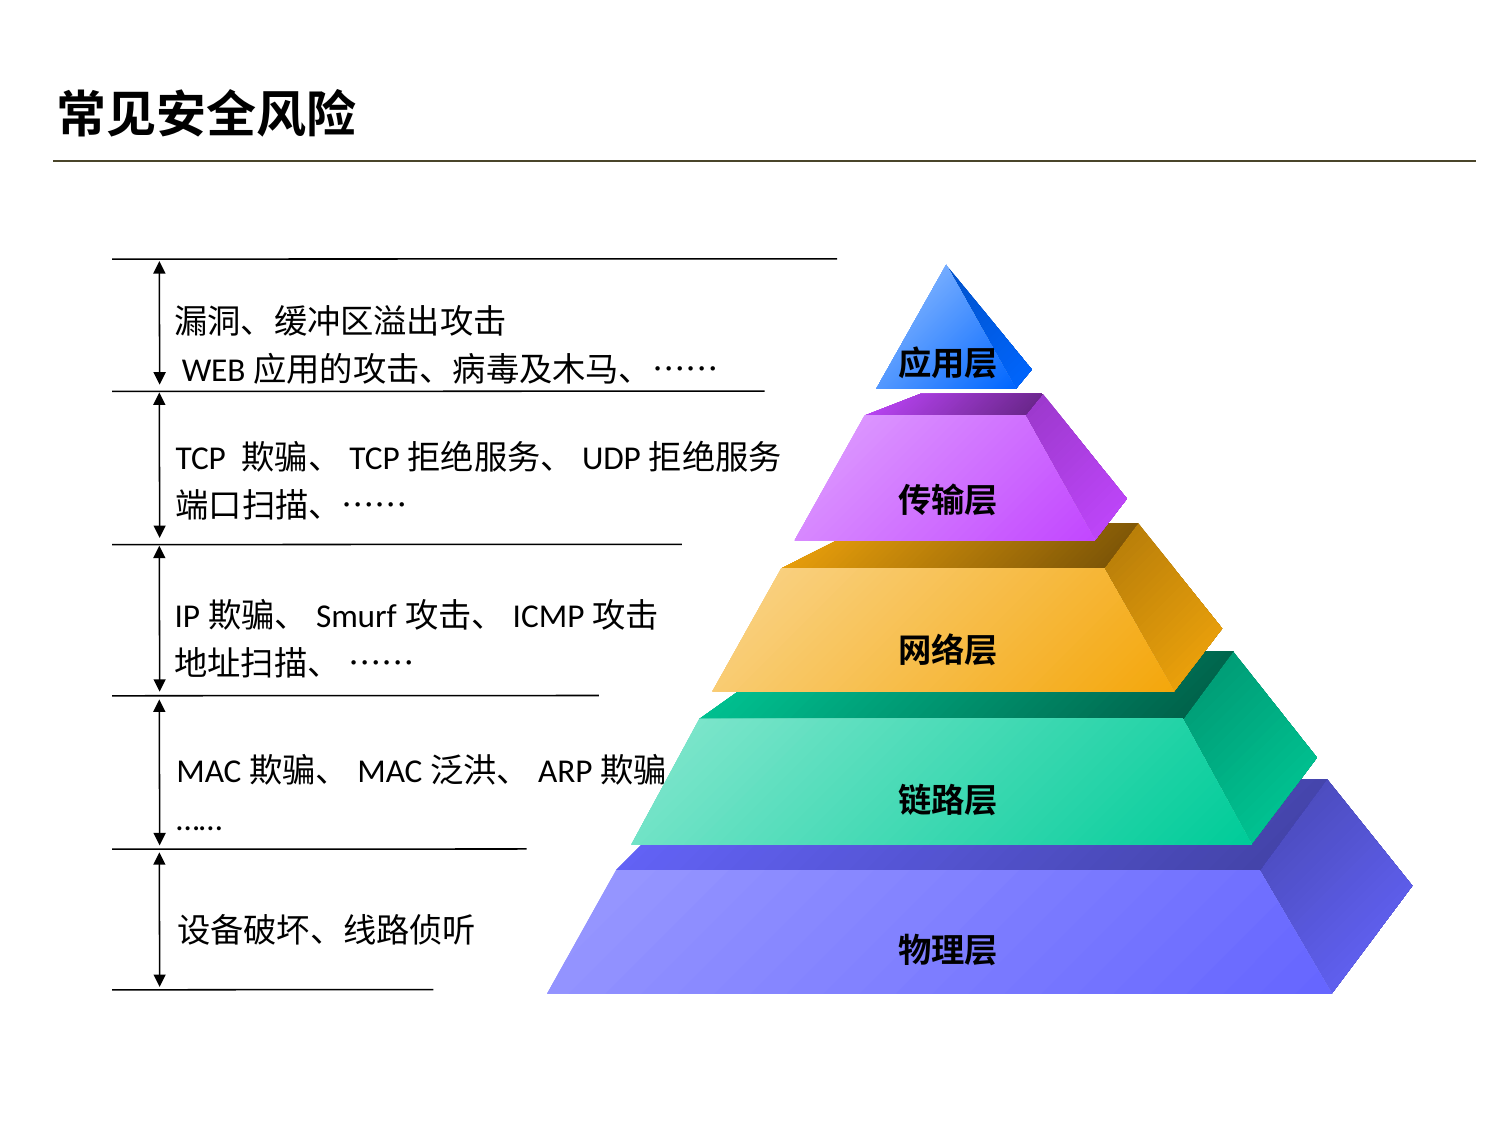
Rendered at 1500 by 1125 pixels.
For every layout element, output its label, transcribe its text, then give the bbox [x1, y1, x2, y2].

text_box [111, 258, 838, 990]
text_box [876, 264, 1033, 390]
title 常见安全风险 [41, 42, 1392, 183]
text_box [841, 393, 1128, 541]
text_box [838, 779, 1413, 995]
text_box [841, 650, 1318, 845]
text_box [841, 522, 1223, 692]
